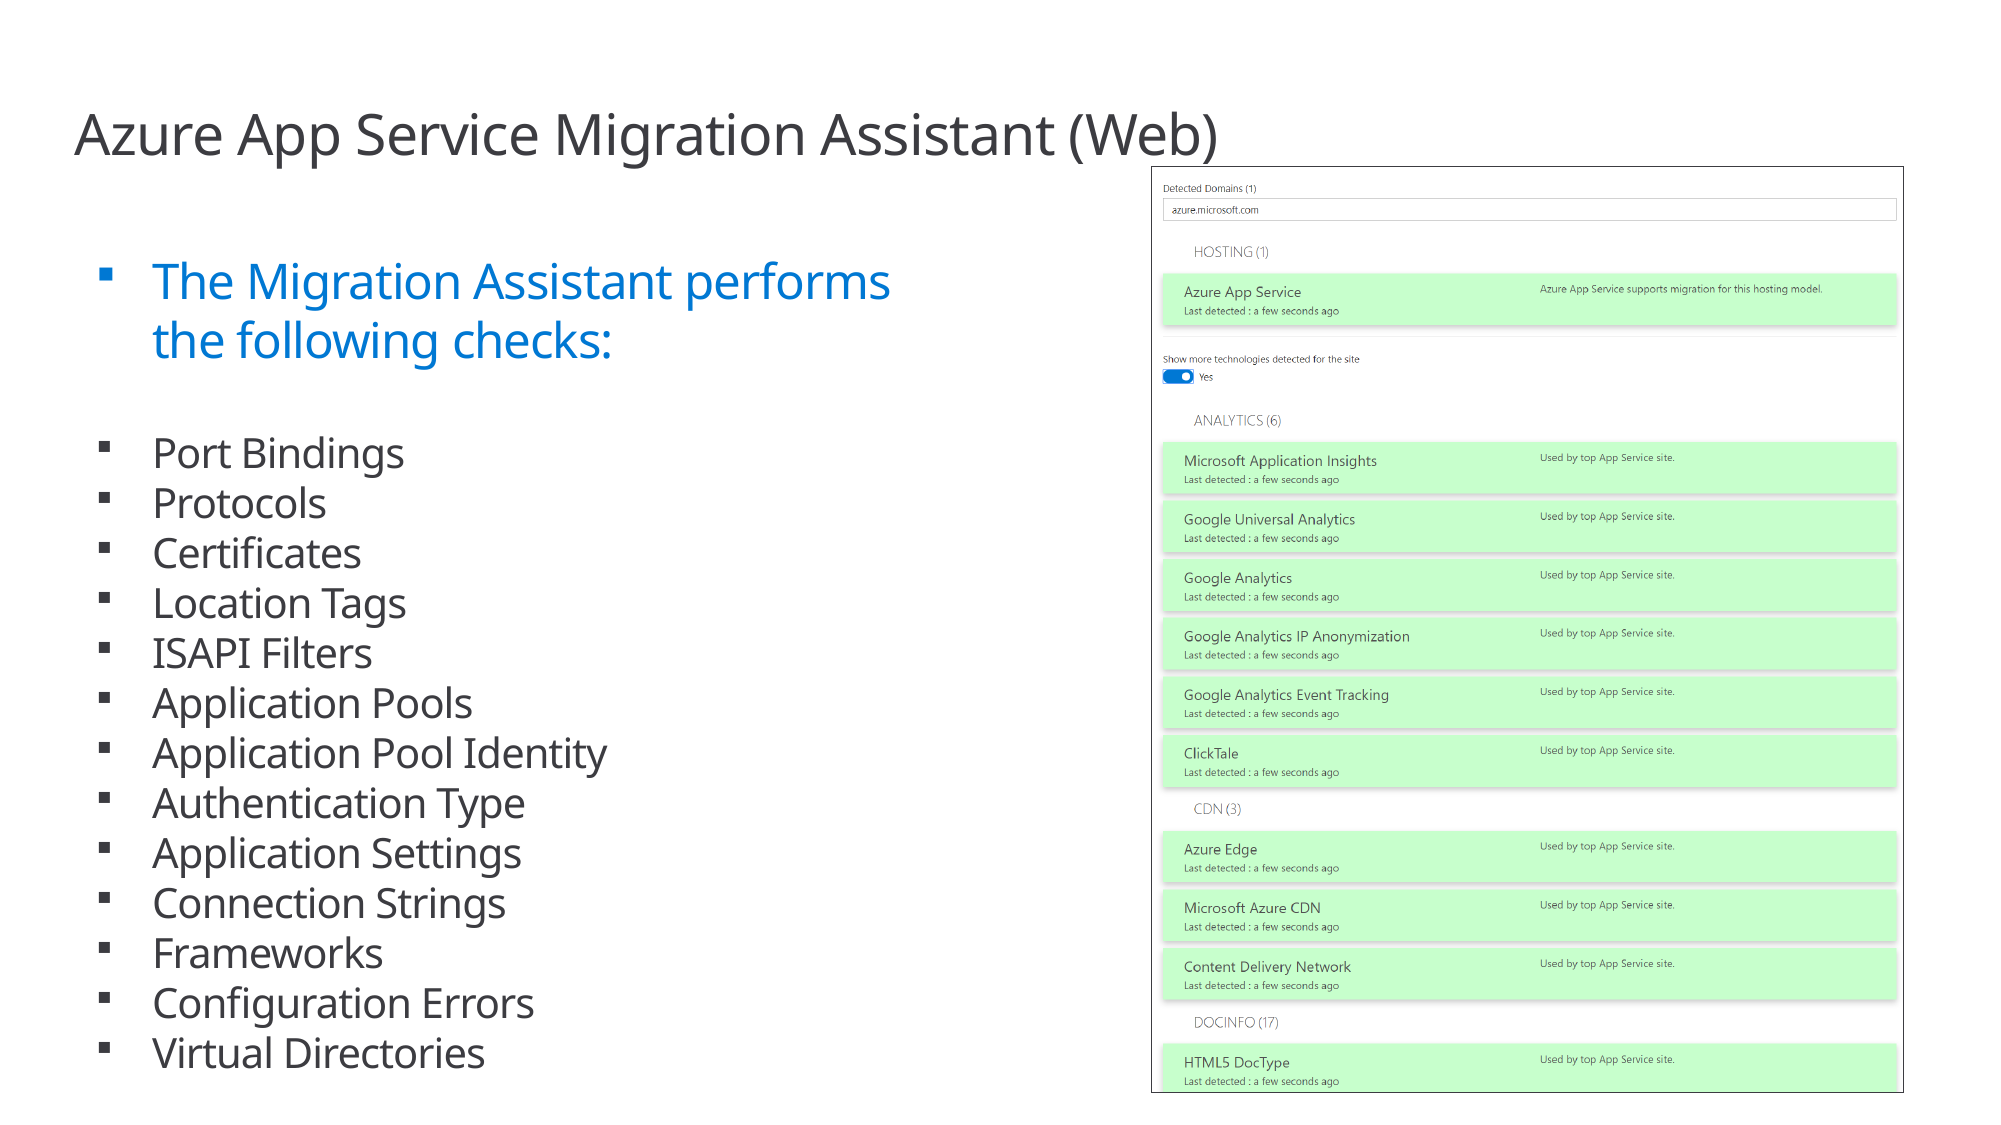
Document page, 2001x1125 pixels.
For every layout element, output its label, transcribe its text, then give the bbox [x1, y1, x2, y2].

picture [1151, 166, 1904, 1093]
list The Migration Assistant performs the following checks: Port Bindings Protocols Certificates Location Tags ISAPI Filters Application Pools Application Pool Identity Authentication Type Application Settings Connection Strings Frameworks Configuration Errors Virtual Directories [95, 235, 1904, 1101]
title Azure App Service Migration Assistant (Web) [74, 91, 1930, 225]
